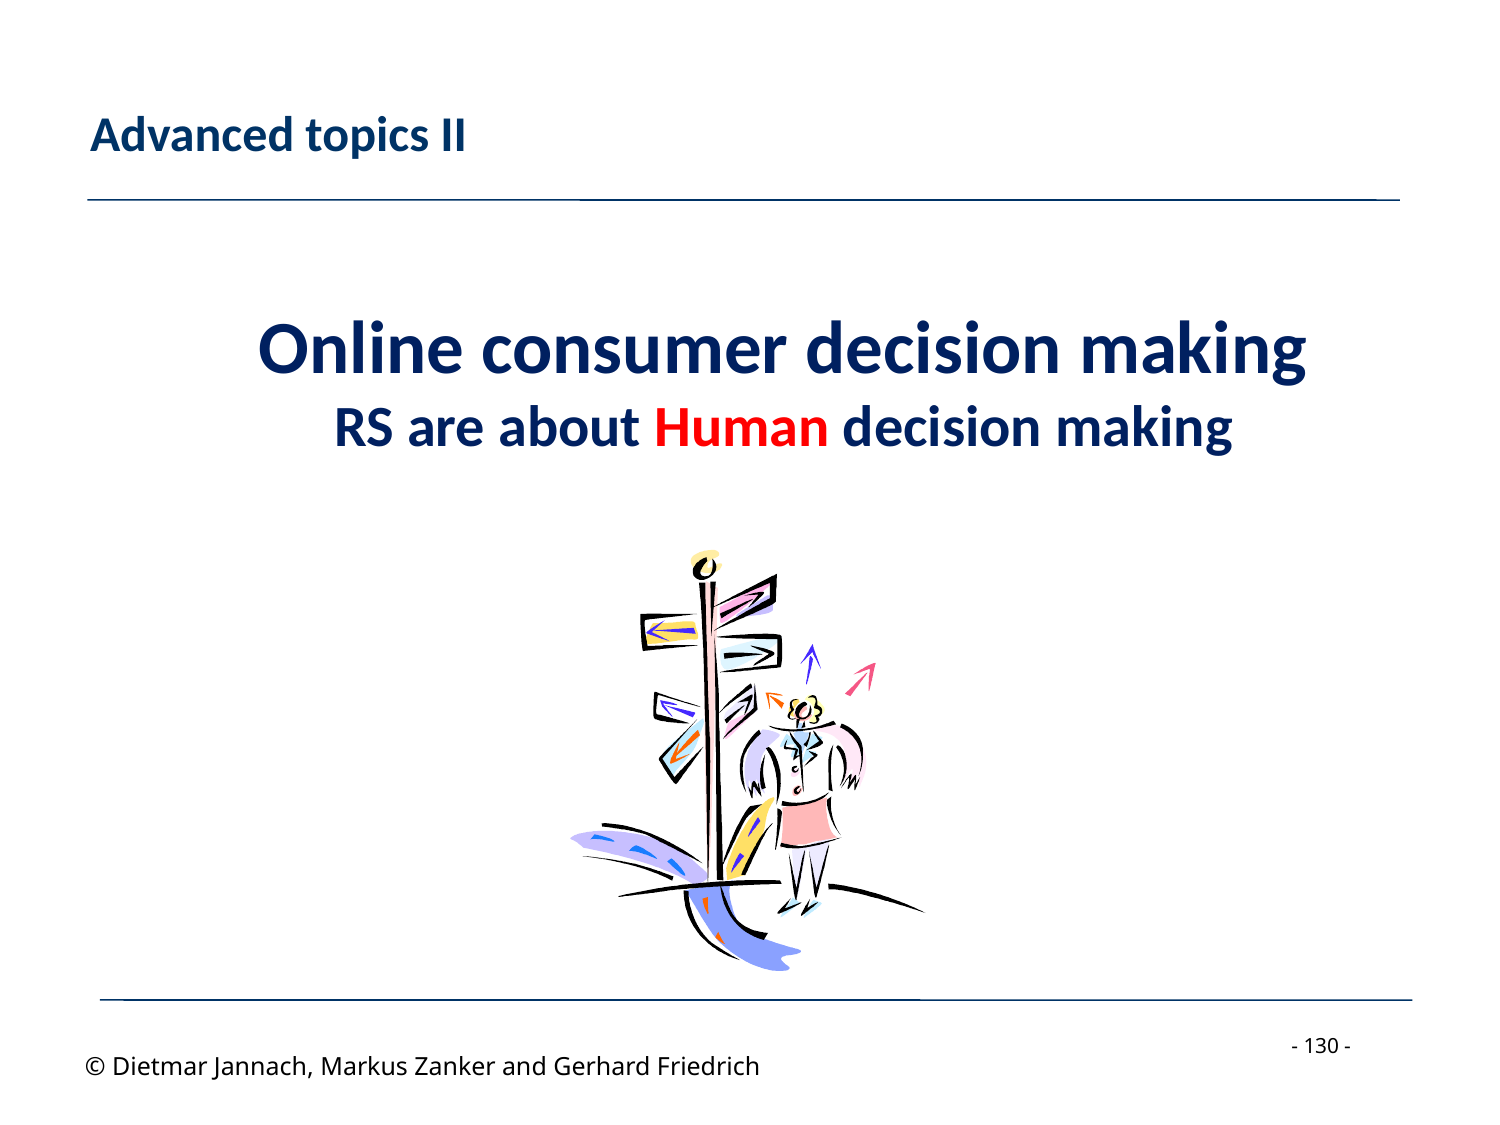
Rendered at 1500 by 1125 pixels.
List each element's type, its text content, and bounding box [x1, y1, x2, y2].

text_box Online consumer decision making RS are about Human decision making [243, 290, 1324, 536]
picture [565, 544, 931, 977]
text_box Advanced topics II [74, 37, 1425, 225]
